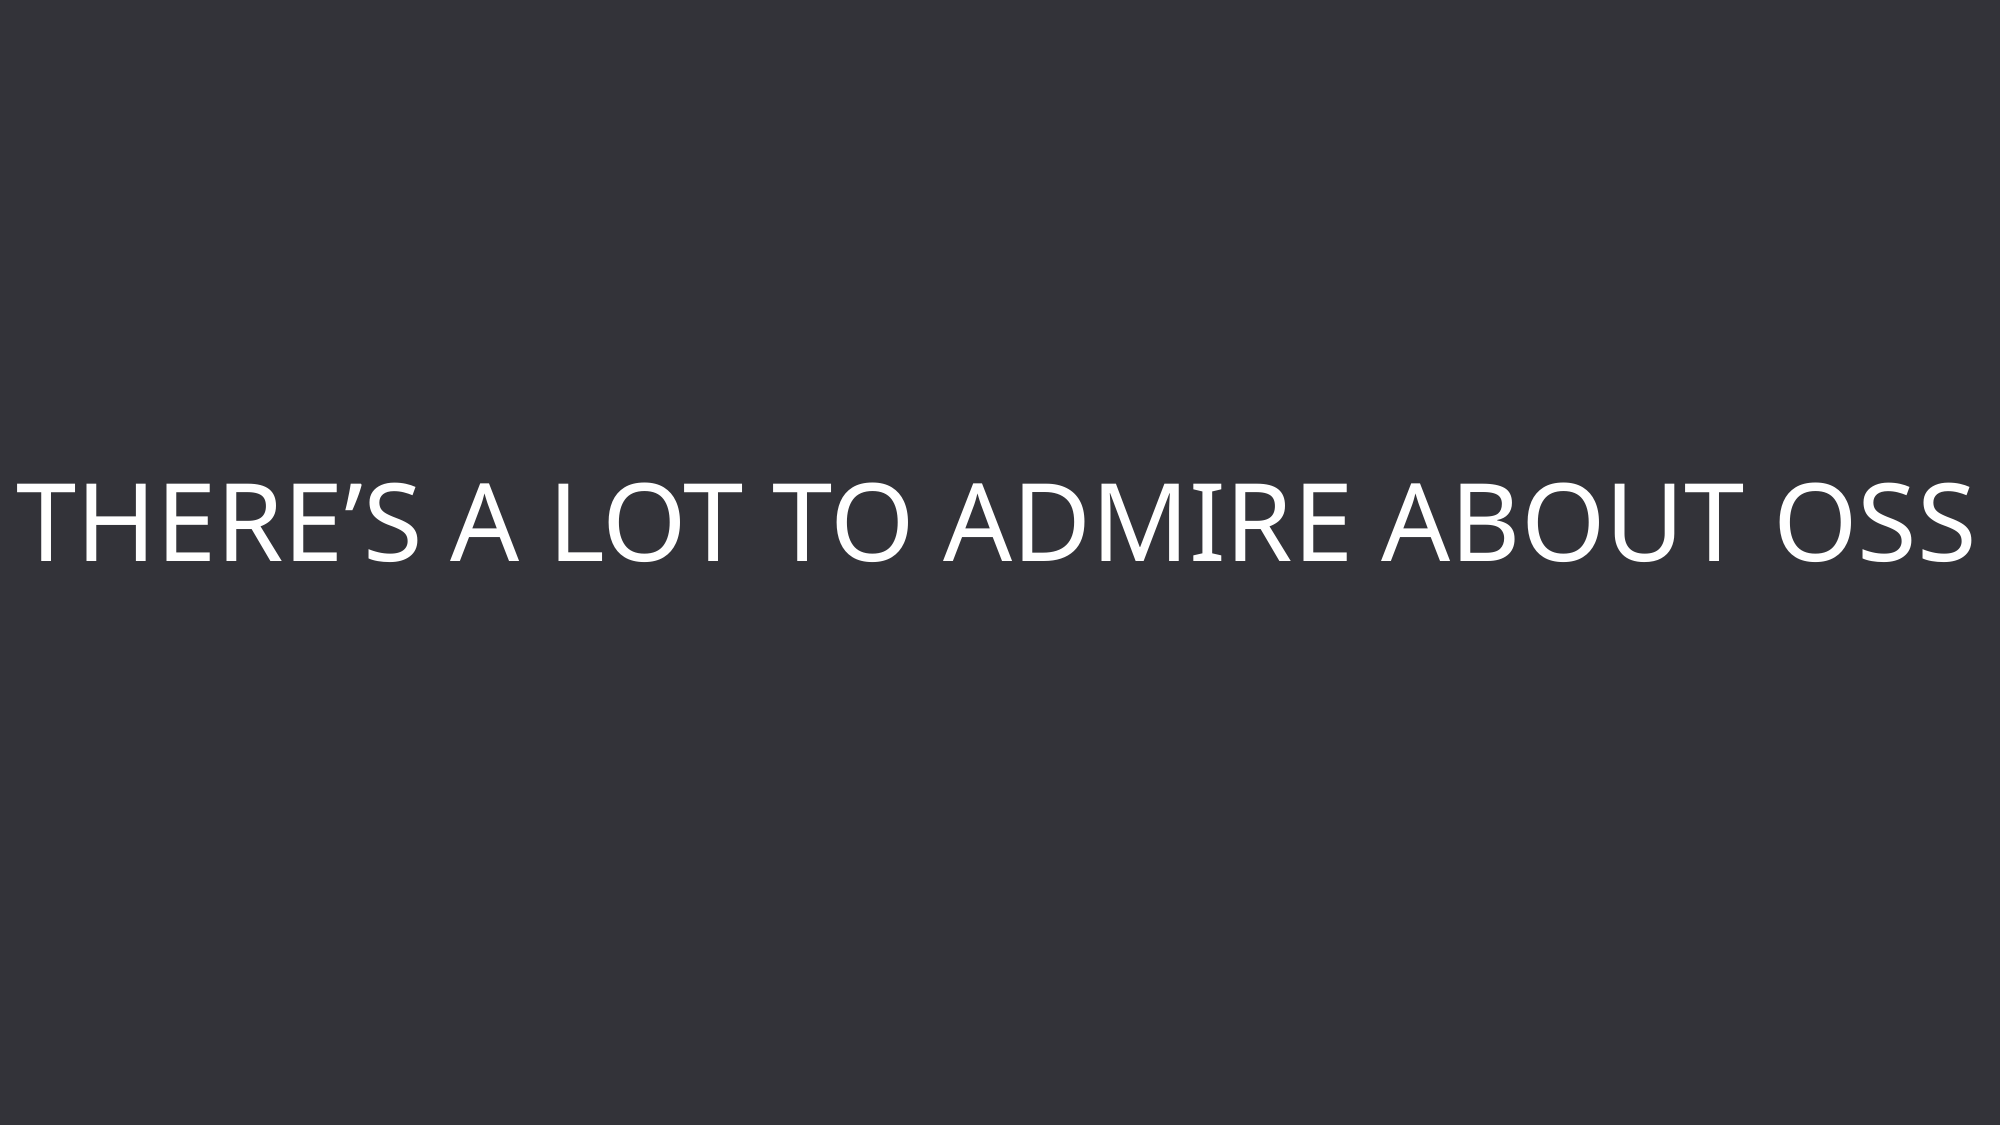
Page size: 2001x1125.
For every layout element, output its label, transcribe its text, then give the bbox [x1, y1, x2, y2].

text_box THERE’S A LOT TO ADMIRE ABOUT OSS [1, 445, 1993, 590]
